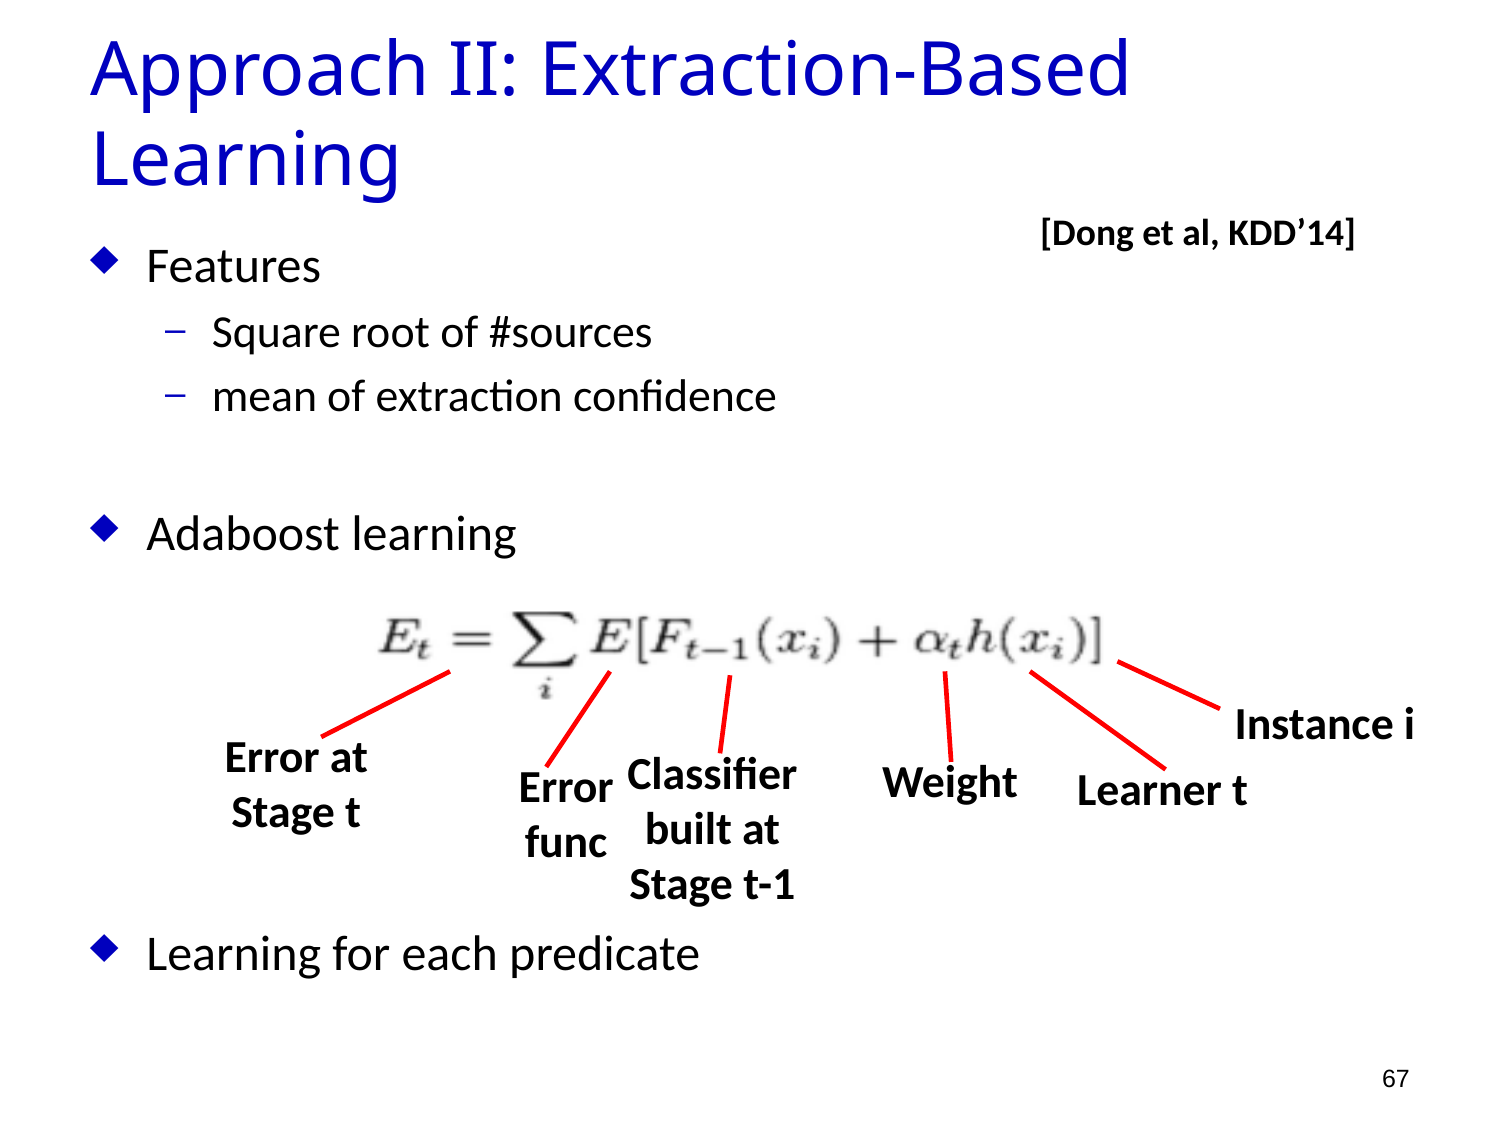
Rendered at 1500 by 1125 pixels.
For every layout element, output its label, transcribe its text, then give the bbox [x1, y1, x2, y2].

text_box Error at Stage t [187, 711, 405, 880]
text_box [1029, 671, 1166, 770]
picture [362, 596, 1118, 715]
text_box Weight [812, 736, 1024, 905]
slide_number 67 [1074, 1025, 1425, 1100]
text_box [320, 671, 451, 738]
text_box Learner t [1024, 744, 1300, 913]
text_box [719, 675, 731, 754]
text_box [545, 671, 611, 768]
list Features Square root of #sources mean of extraction confidence Adaboost learning Learning for each predicate [74, 224, 1500, 963]
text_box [944, 671, 952, 763]
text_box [1117, 661, 1221, 710]
text_box Error func [457, 742, 675, 910]
text_box Classifier built at Stage t-1 [615, 728, 850, 897]
title Approach II: Extraction-Based Learning [74, 45, 1426, 176]
text_box [Dong et al, KDD’14] [1024, 174, 1407, 286]
text_box Instance i [1187, 678, 1463, 847]
